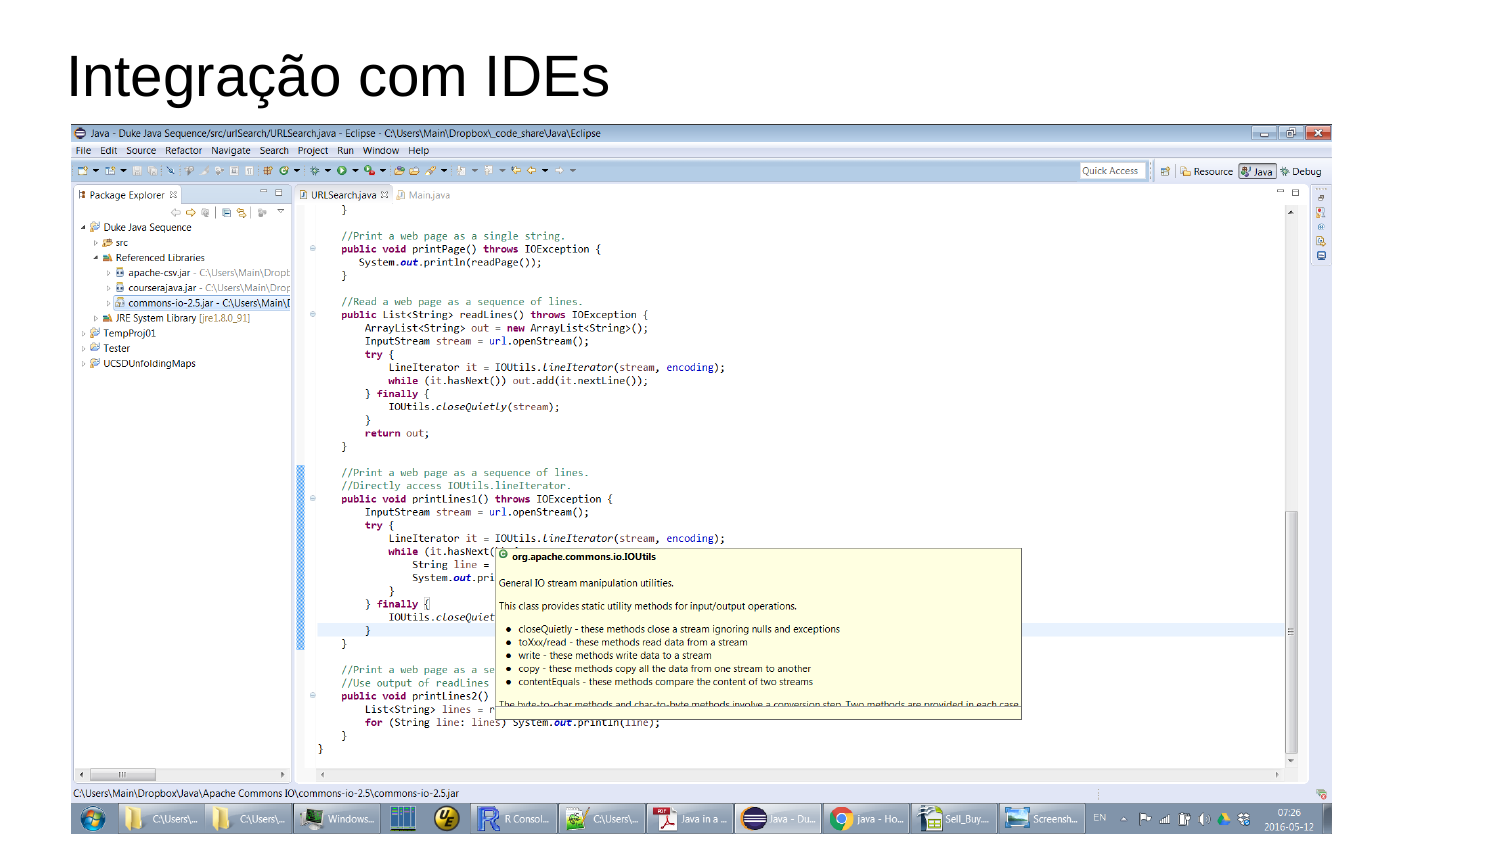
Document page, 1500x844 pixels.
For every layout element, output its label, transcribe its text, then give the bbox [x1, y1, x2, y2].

picture [71, 124, 1332, 834]
title Integração com IDEs [51, 23, 1449, 117]
